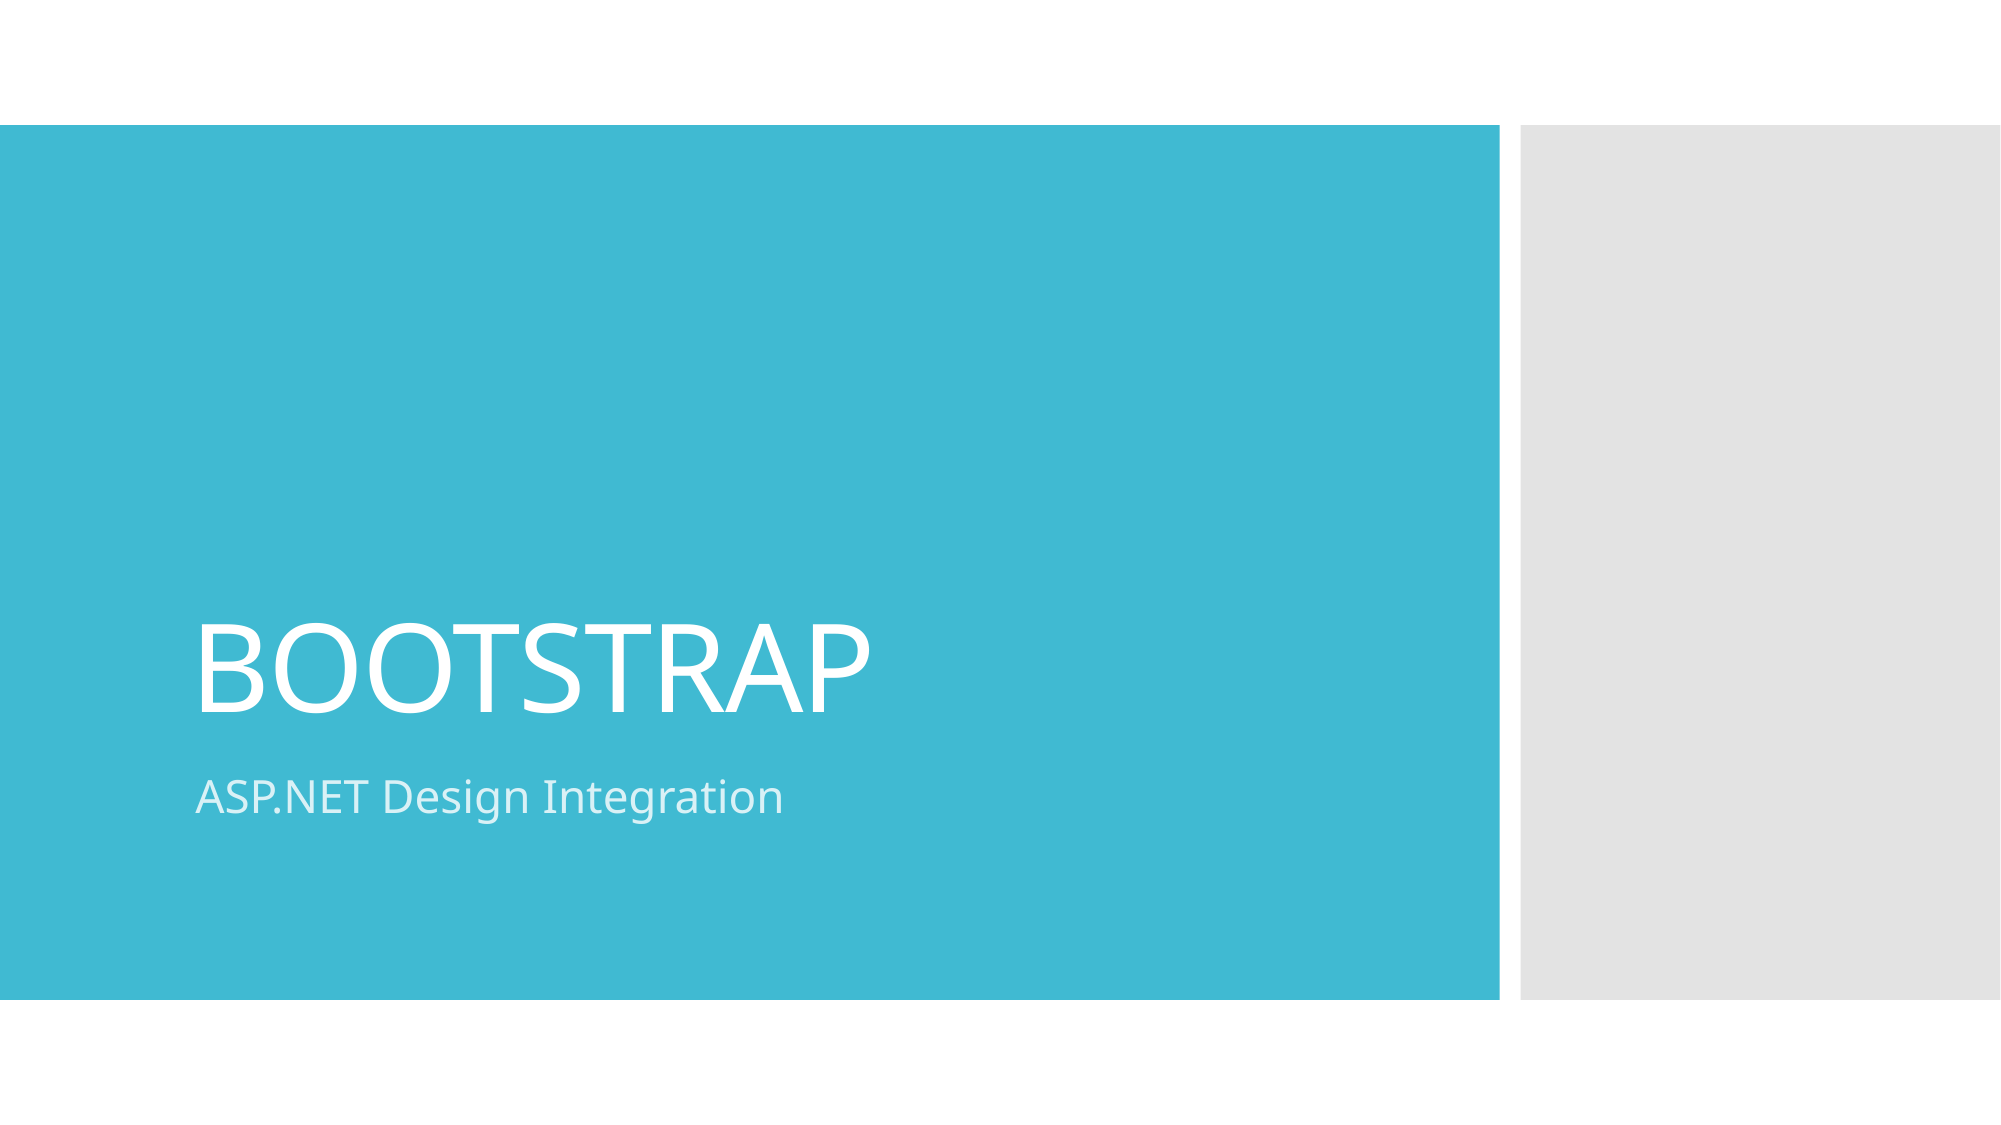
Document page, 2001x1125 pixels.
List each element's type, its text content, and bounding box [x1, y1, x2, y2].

subtitle ASP.NET Design Integration [180, 766, 1381, 917]
title BOOTSTRAP [175, 213, 1376, 747]
